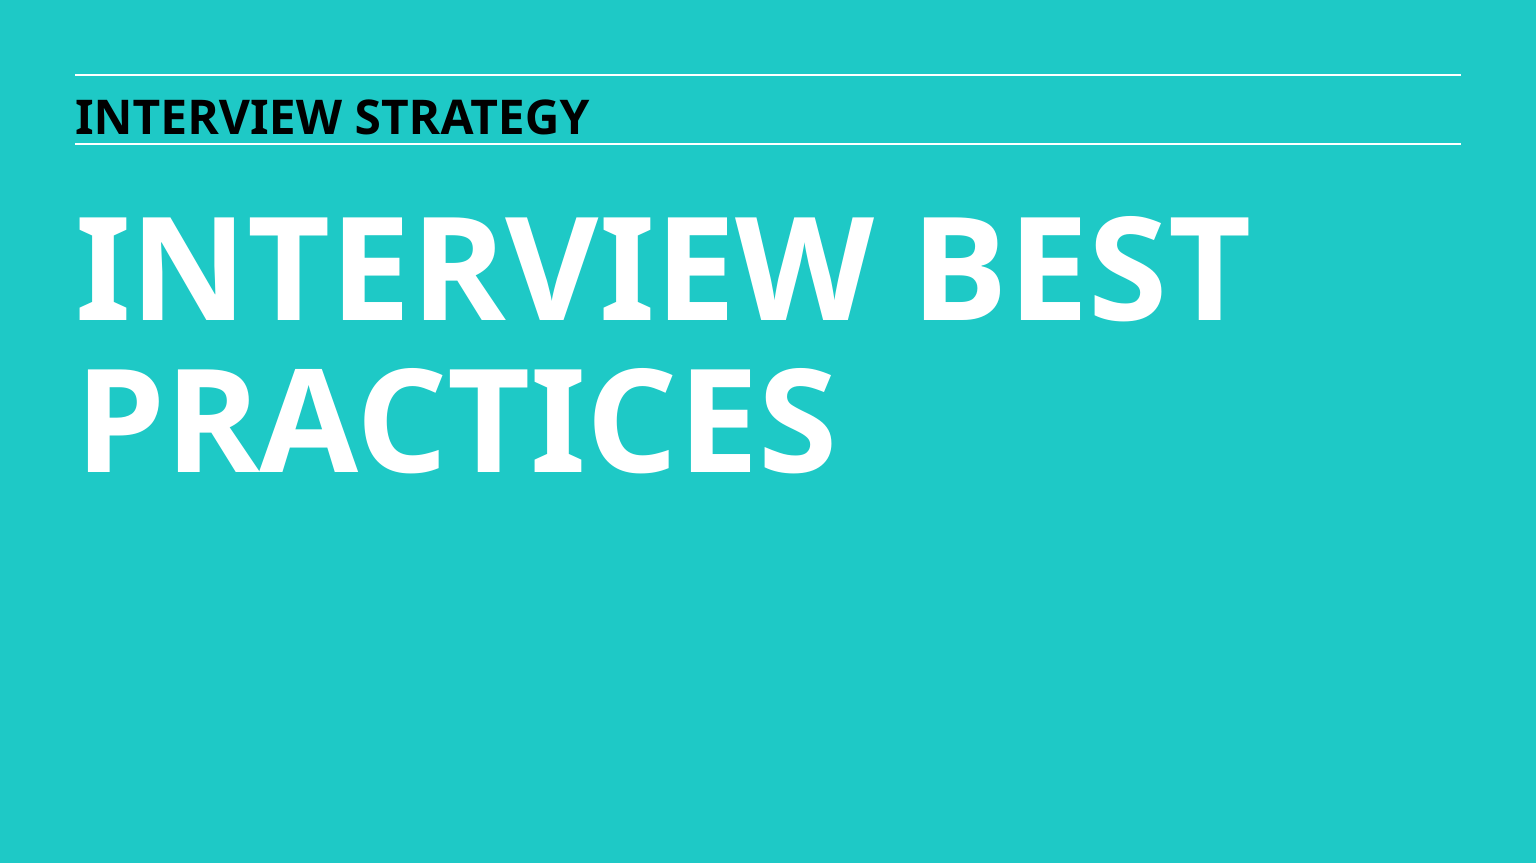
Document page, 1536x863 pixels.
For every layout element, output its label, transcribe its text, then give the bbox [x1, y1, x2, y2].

text_box INTERVIEW BEST PRACTICES [74, 173, 1461, 506]
text_box INTERVIEW STRATEGY [75, 86, 1275, 138]
